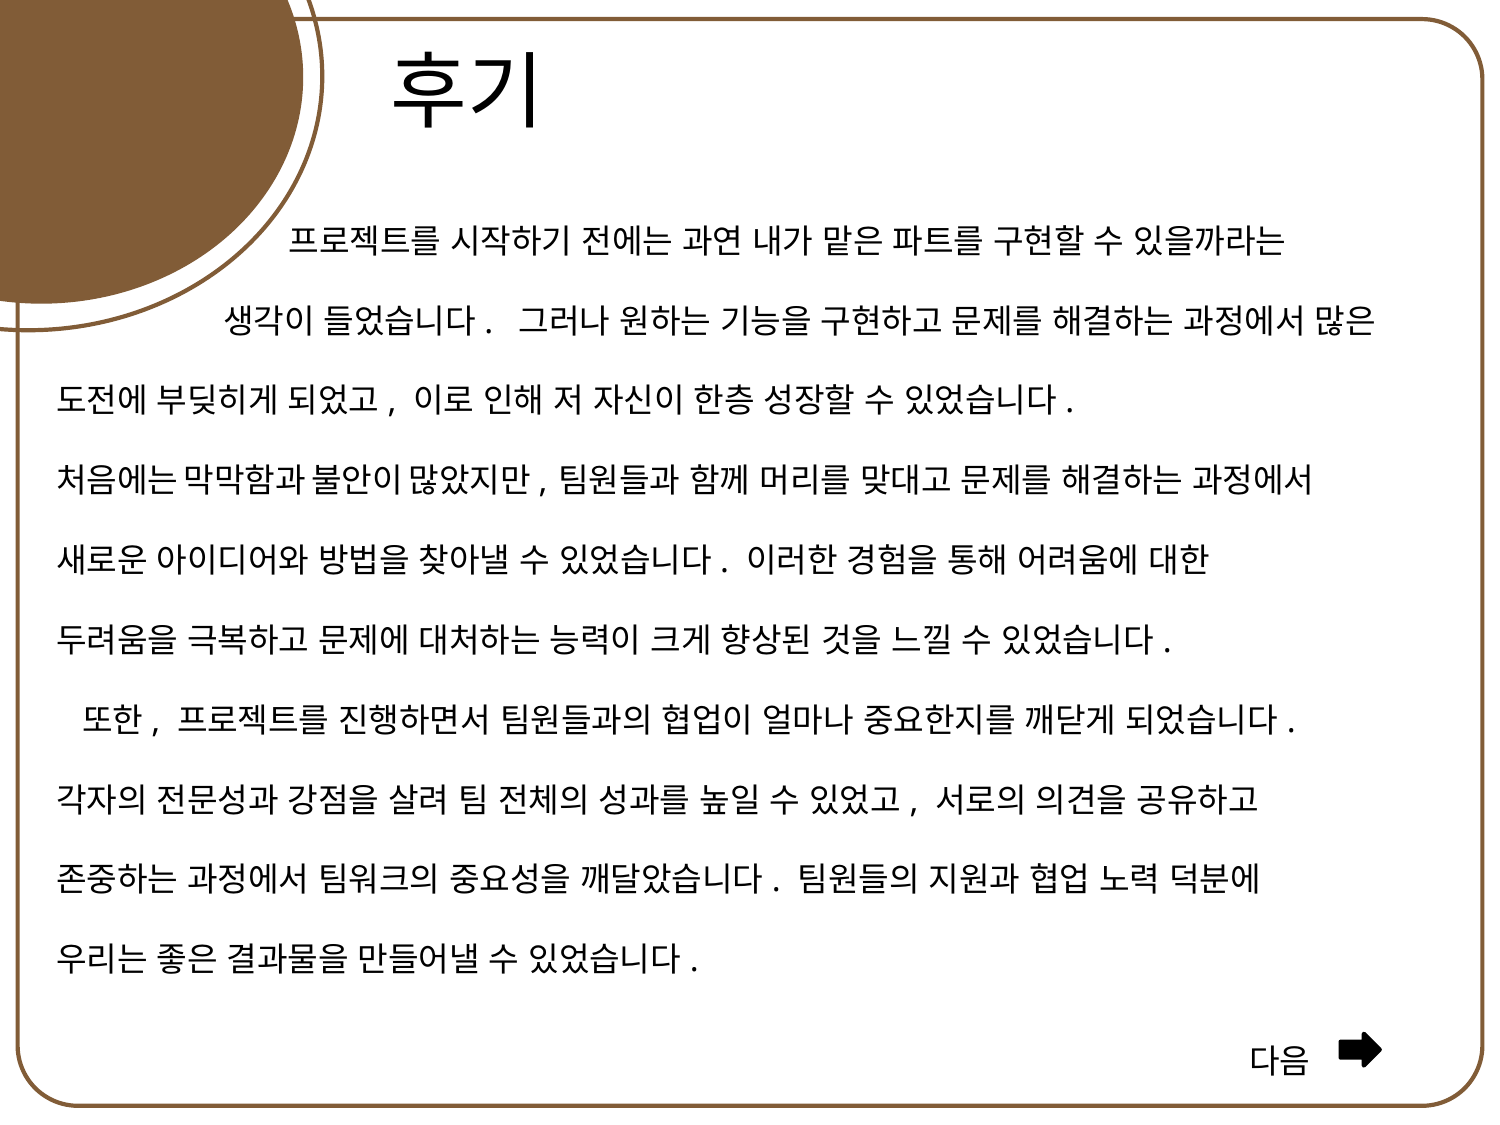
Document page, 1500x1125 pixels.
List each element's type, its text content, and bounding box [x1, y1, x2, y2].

text_box [1338, 1031, 1382, 1068]
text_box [0, 0, 323, 331]
text_box 프로젝트를 시작하기 전에는 과연 내가 맡은 파트를 구현할 수 있을까라는 생각이 들었습니다. 그러나 원하는 기능을 구현하고 문제를 해결하는 과정에서 많은 도전에 부딪히게 되었고, 이로 인해 저 자신이 한층 성장할 수 있었습니다. 처음에는 막막함과 불안이 많았지만, 팀원들과 함께 머리를 맞대고 문제를 해결하는 과정에서 새로운 아이디어와 방법을 찾아낼 수 있었습니다. 이러한 경험을 통해 어려움에 대한 두려움을 극복하고 문제에 대처하는 능력이 크게 향상된 것을 느낄 수 있었습니다. 또한, 프로젝트를 진행하면서 팀원들과의 협업이 얼마나 중요한지를 깨닫게 되었습니다. 각자의 전문성과 강점을 살려 팀 전체의 성과를 높일 수 있었고, 서로의 의견을 공유하고 존중하는 과정에서 팀워크의 중요성을 깨달았습니다. 팀원들의 지원과 협업 노력 덕분에 우리는 좋은 결과물을 만들어낼 수 있었습니다. [41, 172, 1450, 986]
text_box 다음 [1234, 993, 1399, 1088]
text_box [15, 16, 1485, 1108]
text_box 후기 [375, 30, 559, 146]
